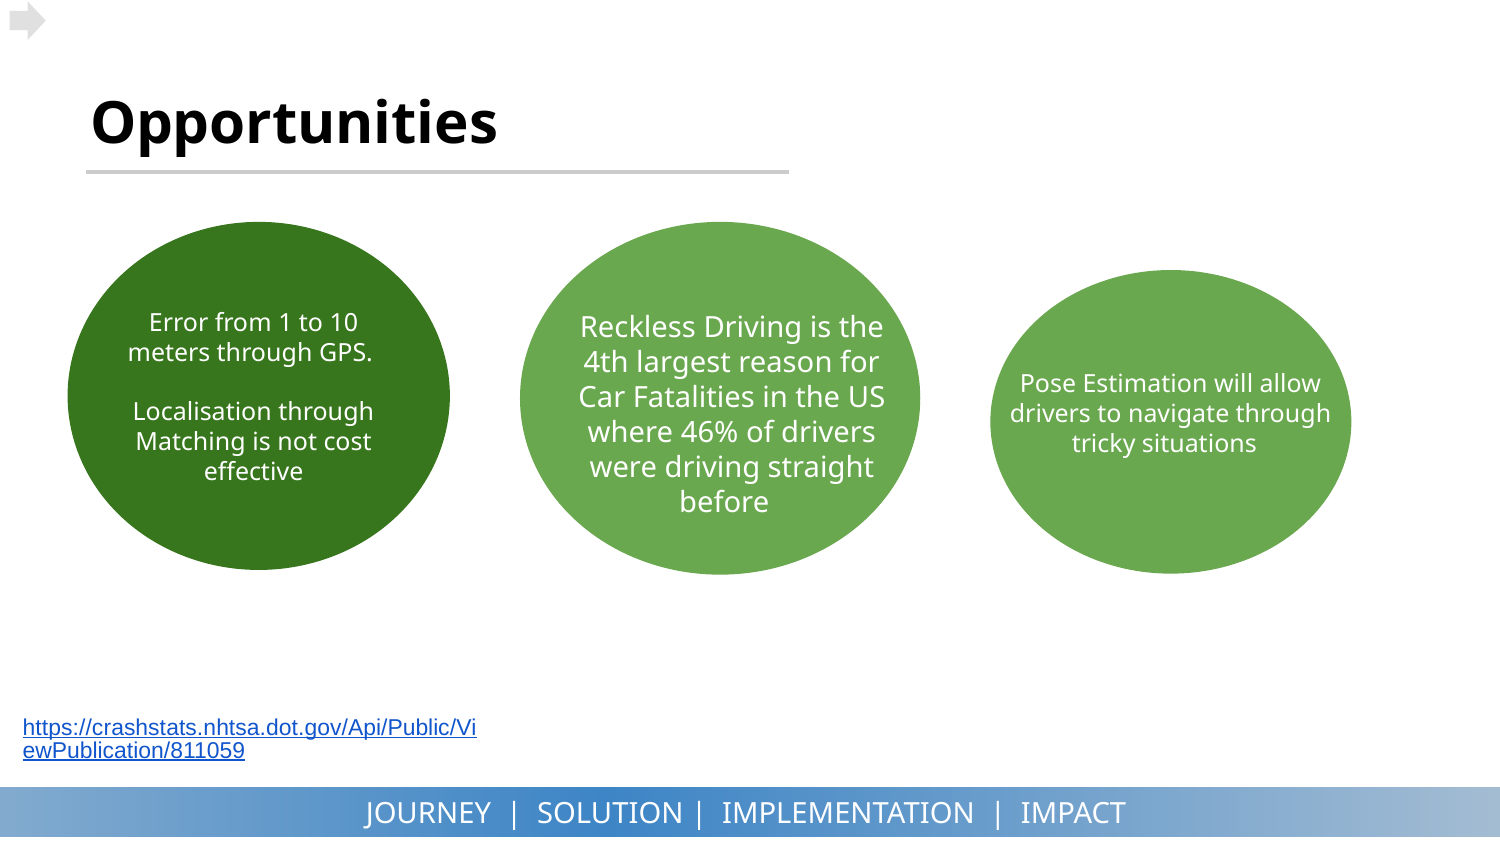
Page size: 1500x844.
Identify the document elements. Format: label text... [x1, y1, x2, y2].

text_box Pose Estimation will allow drivers to navigate through tricky situations [994, 344, 1348, 481]
text_box [519, 221, 921, 480]
text_box Reckless Driving is the 4th largest reason for Car Fatalities in the US where 46% of drivers were driving straight before [562, 344, 901, 481]
text_box [990, 391, 994, 453]
text_box [9, 1, 46, 40]
text_box [507, 480, 830, 618]
text_box [830, 481, 870, 486]
text_box [1348, 392, 1352, 451]
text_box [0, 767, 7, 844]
text_box [67, 221, 450, 570]
text_box JOURNEY | SOLUTION | IMPLEMENTATION | IMPACT [500, 767, 1500, 844]
title Opportunities [75, 68, 866, 172]
text_box [830, 481, 897, 546]
text_box Error from 1 to 10 meters through GPS. Localisation through Matching is not cost effective [97, 314, 410, 478]
text_box https://crashstats.nhtsa.dot.gov/Api/Public/ViewPublication/811059 [7, 697, 500, 844]
text_box [1004, 481, 1338, 574]
text_box [1015, 270, 1326, 344]
